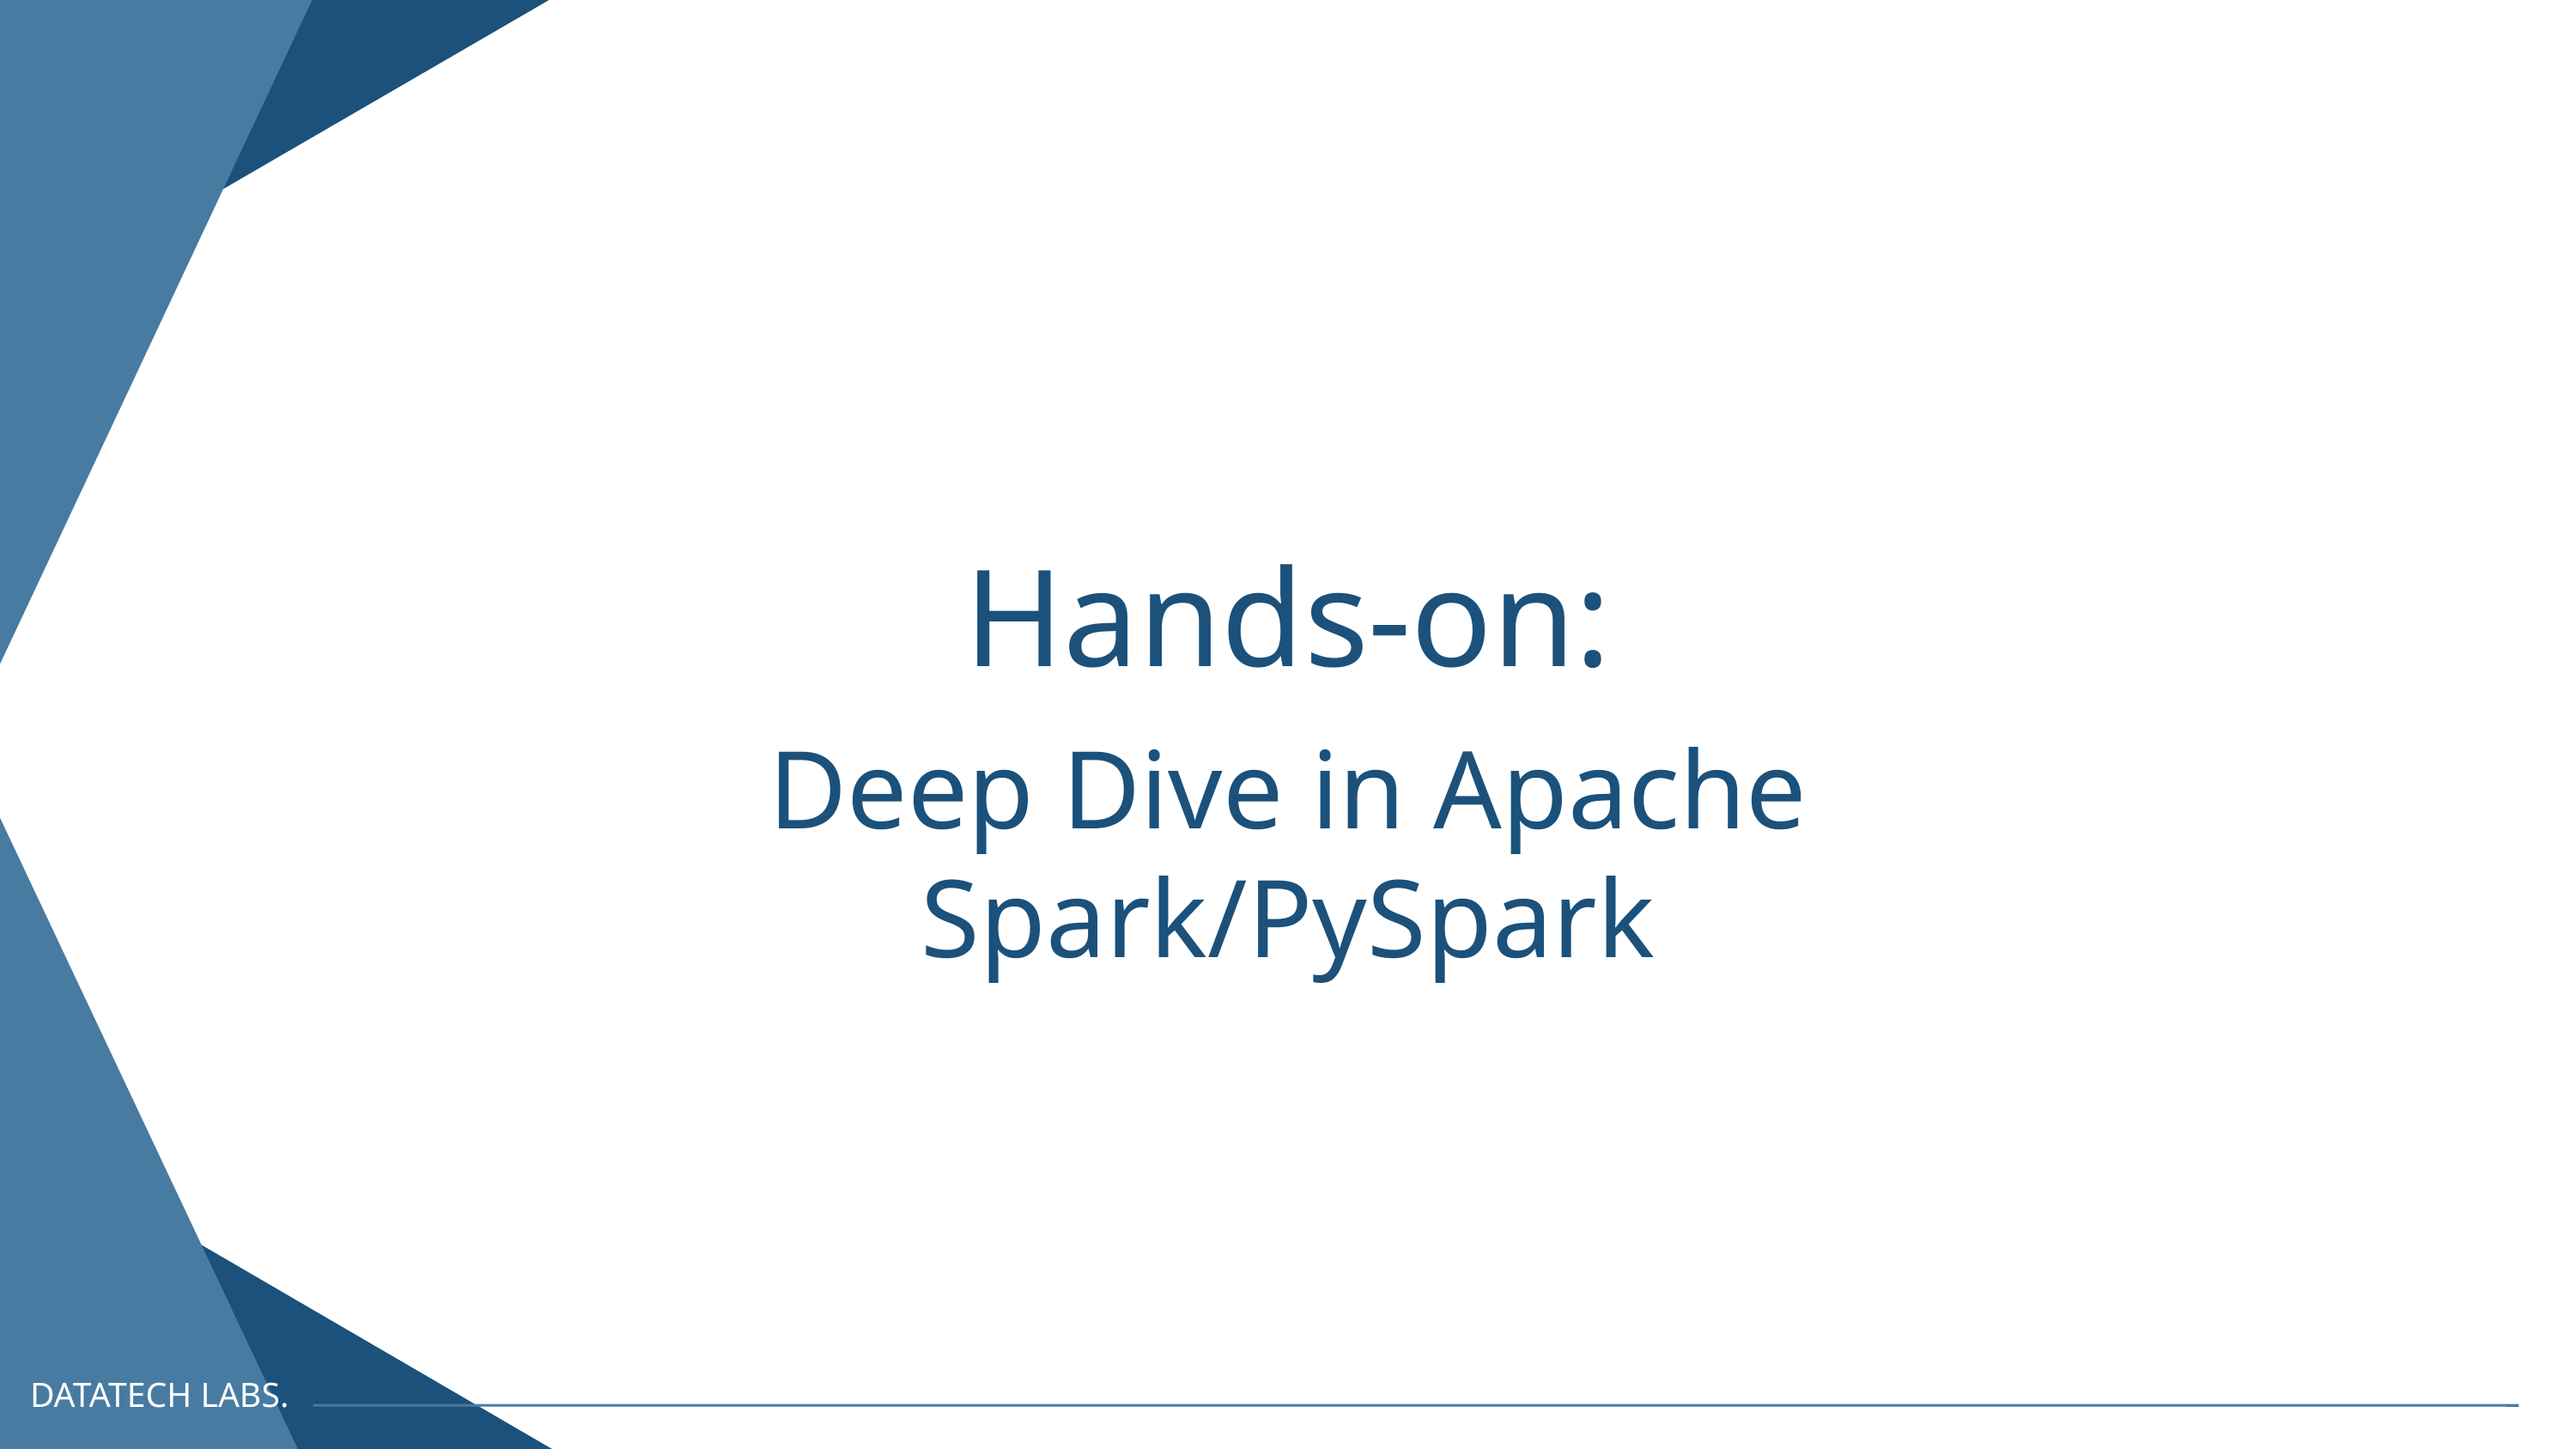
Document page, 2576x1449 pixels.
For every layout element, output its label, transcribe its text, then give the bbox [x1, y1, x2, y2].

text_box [0, 0, 633, 1449]
text_box Deep Dive in Apache Spark/PySpark [639, 721, 2135, 979]
text_box Hands-on: [639, 532, 2019, 694]
